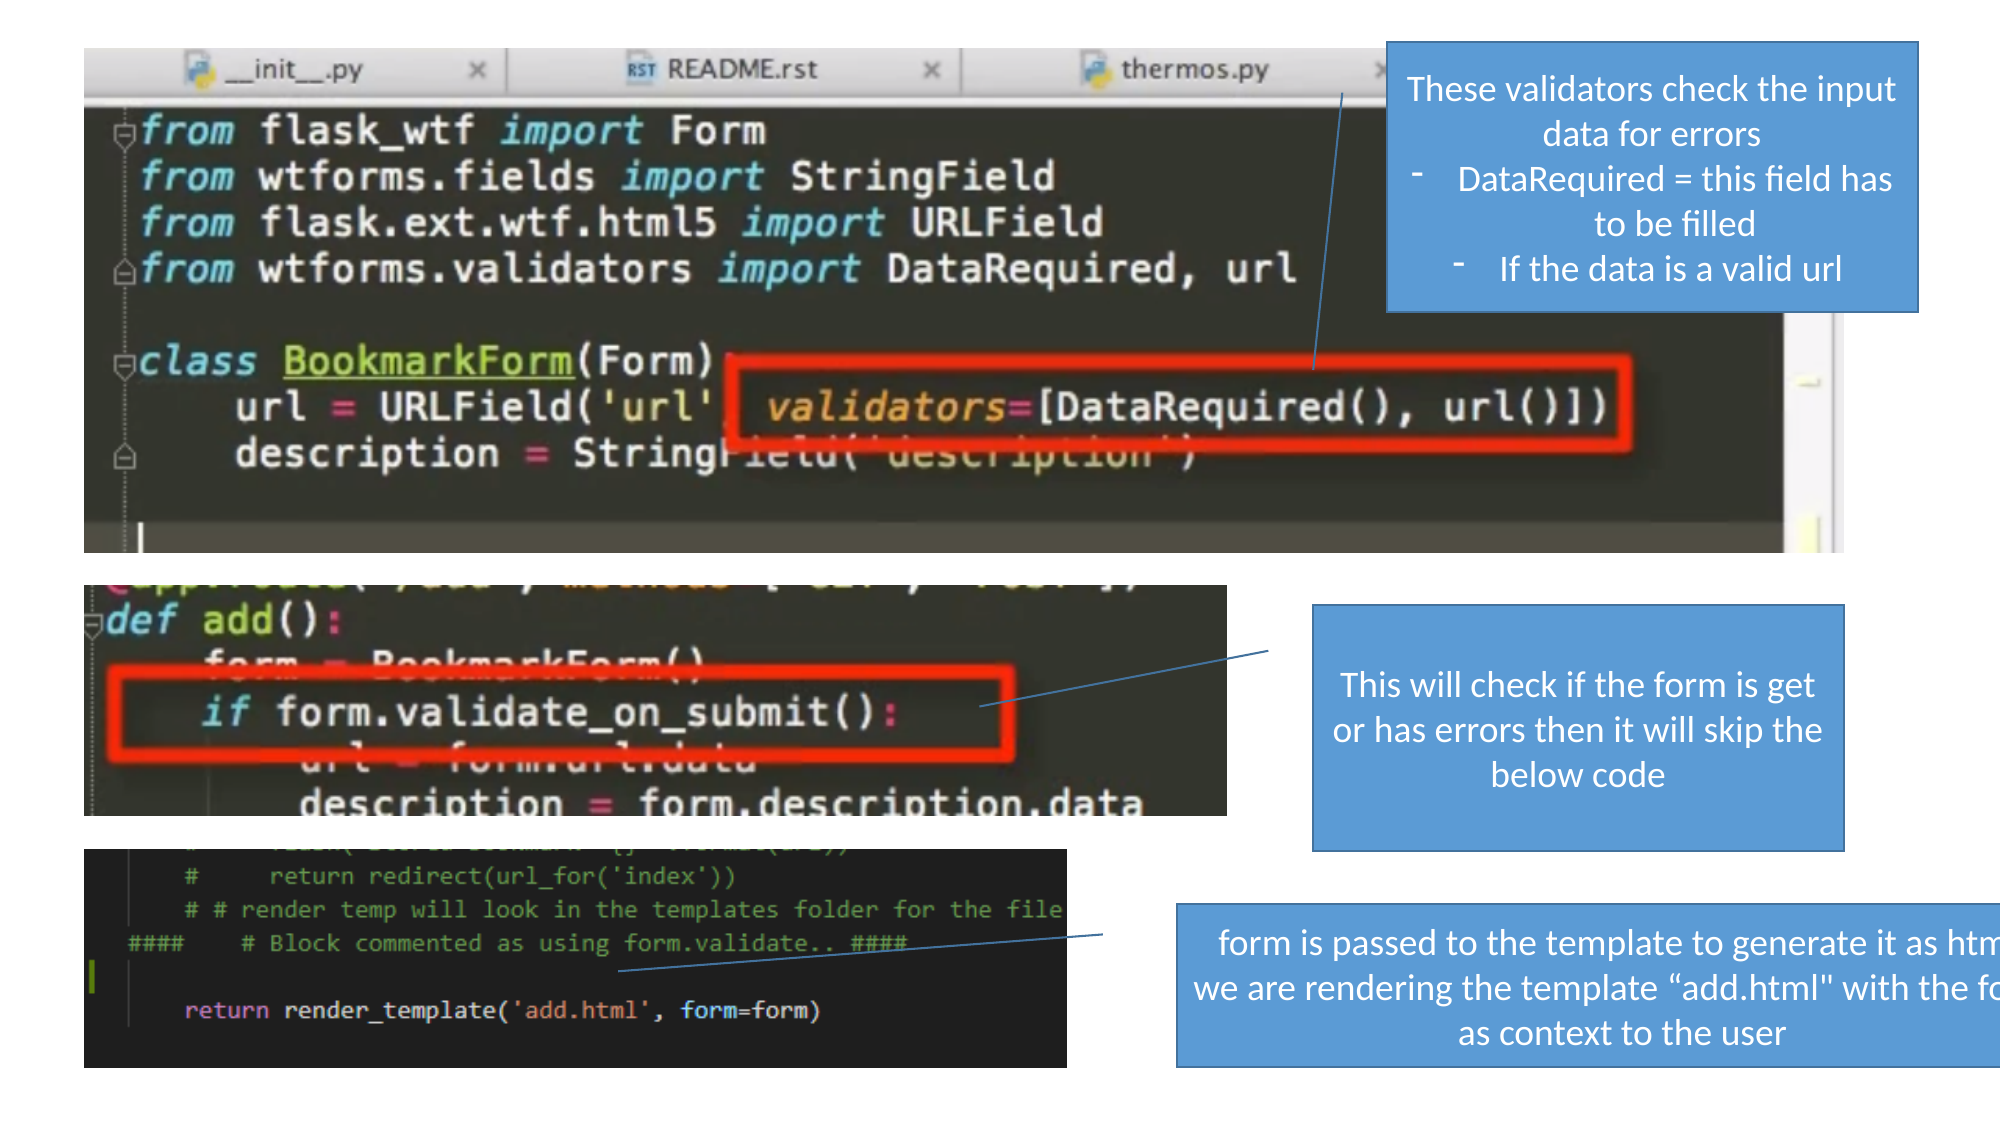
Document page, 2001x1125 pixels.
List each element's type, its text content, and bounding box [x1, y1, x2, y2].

picture [84, 849, 1067, 1068]
text_box This will check if the form is get or has errors then it will skip the below code [1312, 604, 1845, 852]
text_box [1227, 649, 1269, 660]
picture [84, 48, 1844, 553]
text_box form is passed to the template to generate it as html, we are rendering the template “add.html" with the form as context to the user [1176, 903, 2000, 1068]
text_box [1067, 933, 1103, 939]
picture [84, 585, 1227, 816]
text_box These validators check the input data for errors DataRequired = this field has to be filled If the data is a valid url [1386, 41, 1919, 313]
